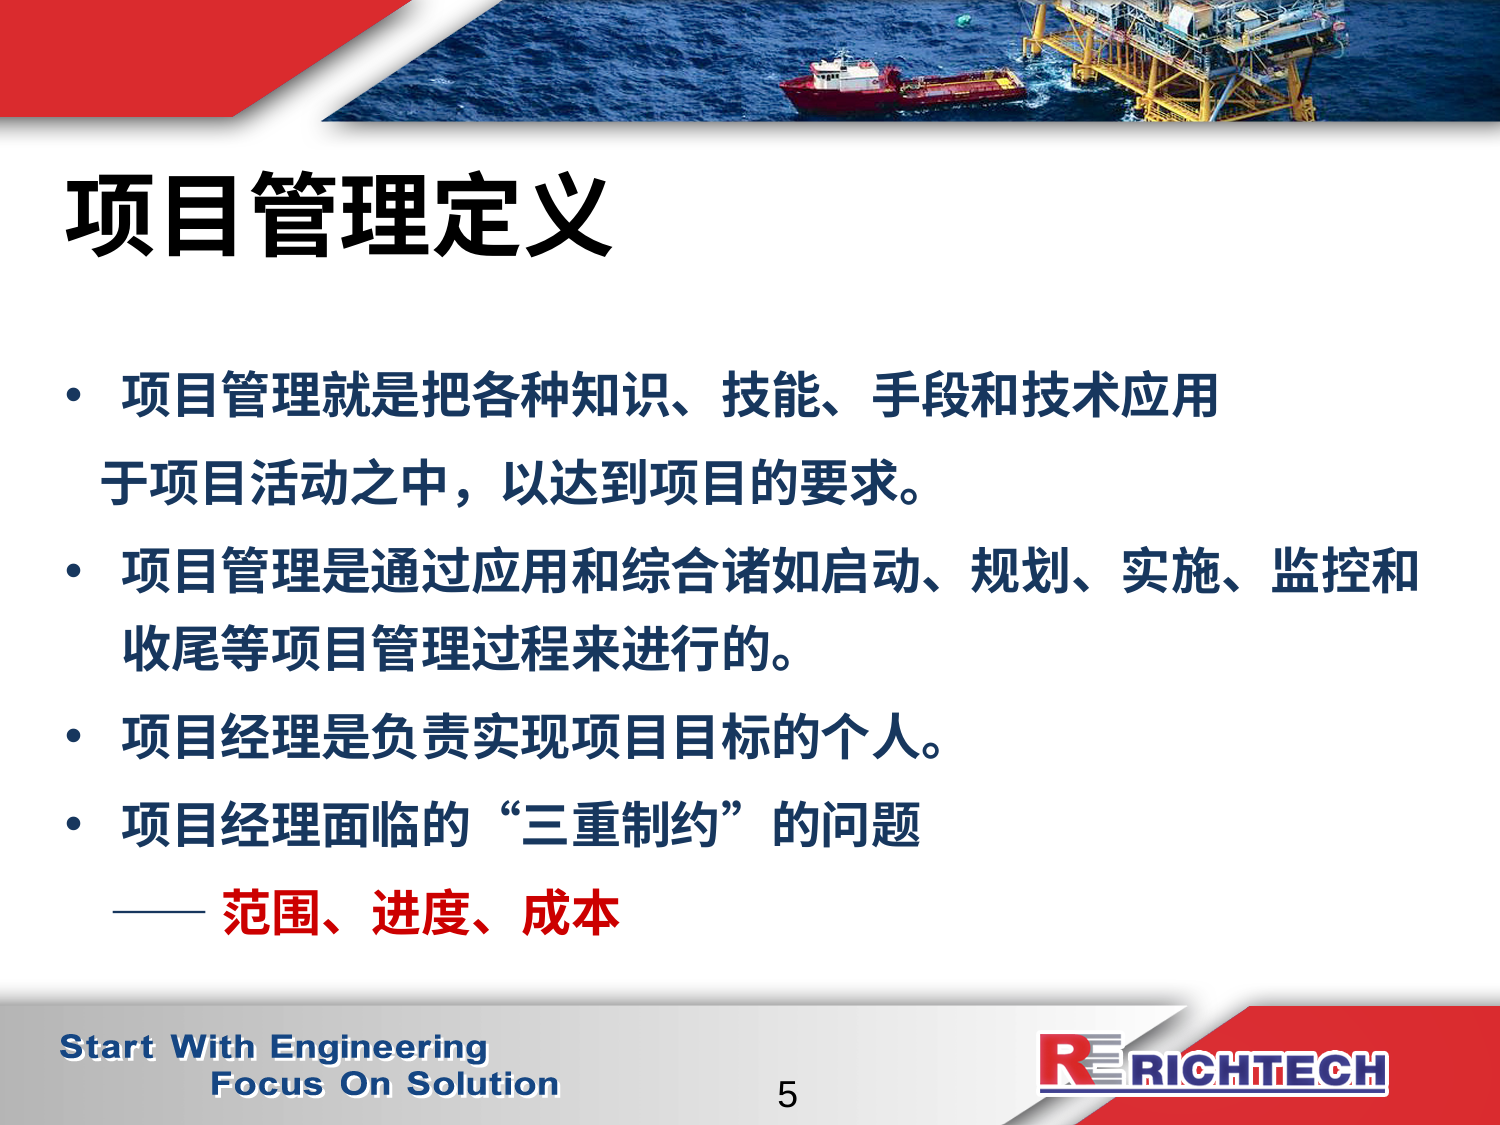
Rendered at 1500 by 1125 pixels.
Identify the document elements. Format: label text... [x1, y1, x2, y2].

text_box 项目管理定义 [49, 151, 1281, 338]
text_box 项目管理就是把各种知识、技能、手段和技术应用 于项目活动之中，以达到项目的要求。 项目管理是通过应用和综合诸如启动、规划、实施、监控和收尾等项目管理过程来进行的。 项目经理是负责实现项目目标的个人。 项目经理面临的“三重制约”的问题 ——范围、进度、成本 [49, 338, 1475, 1003]
picture [0, 0, 1500, 1125]
text_box 13 [762, 1062, 988, 1100]
